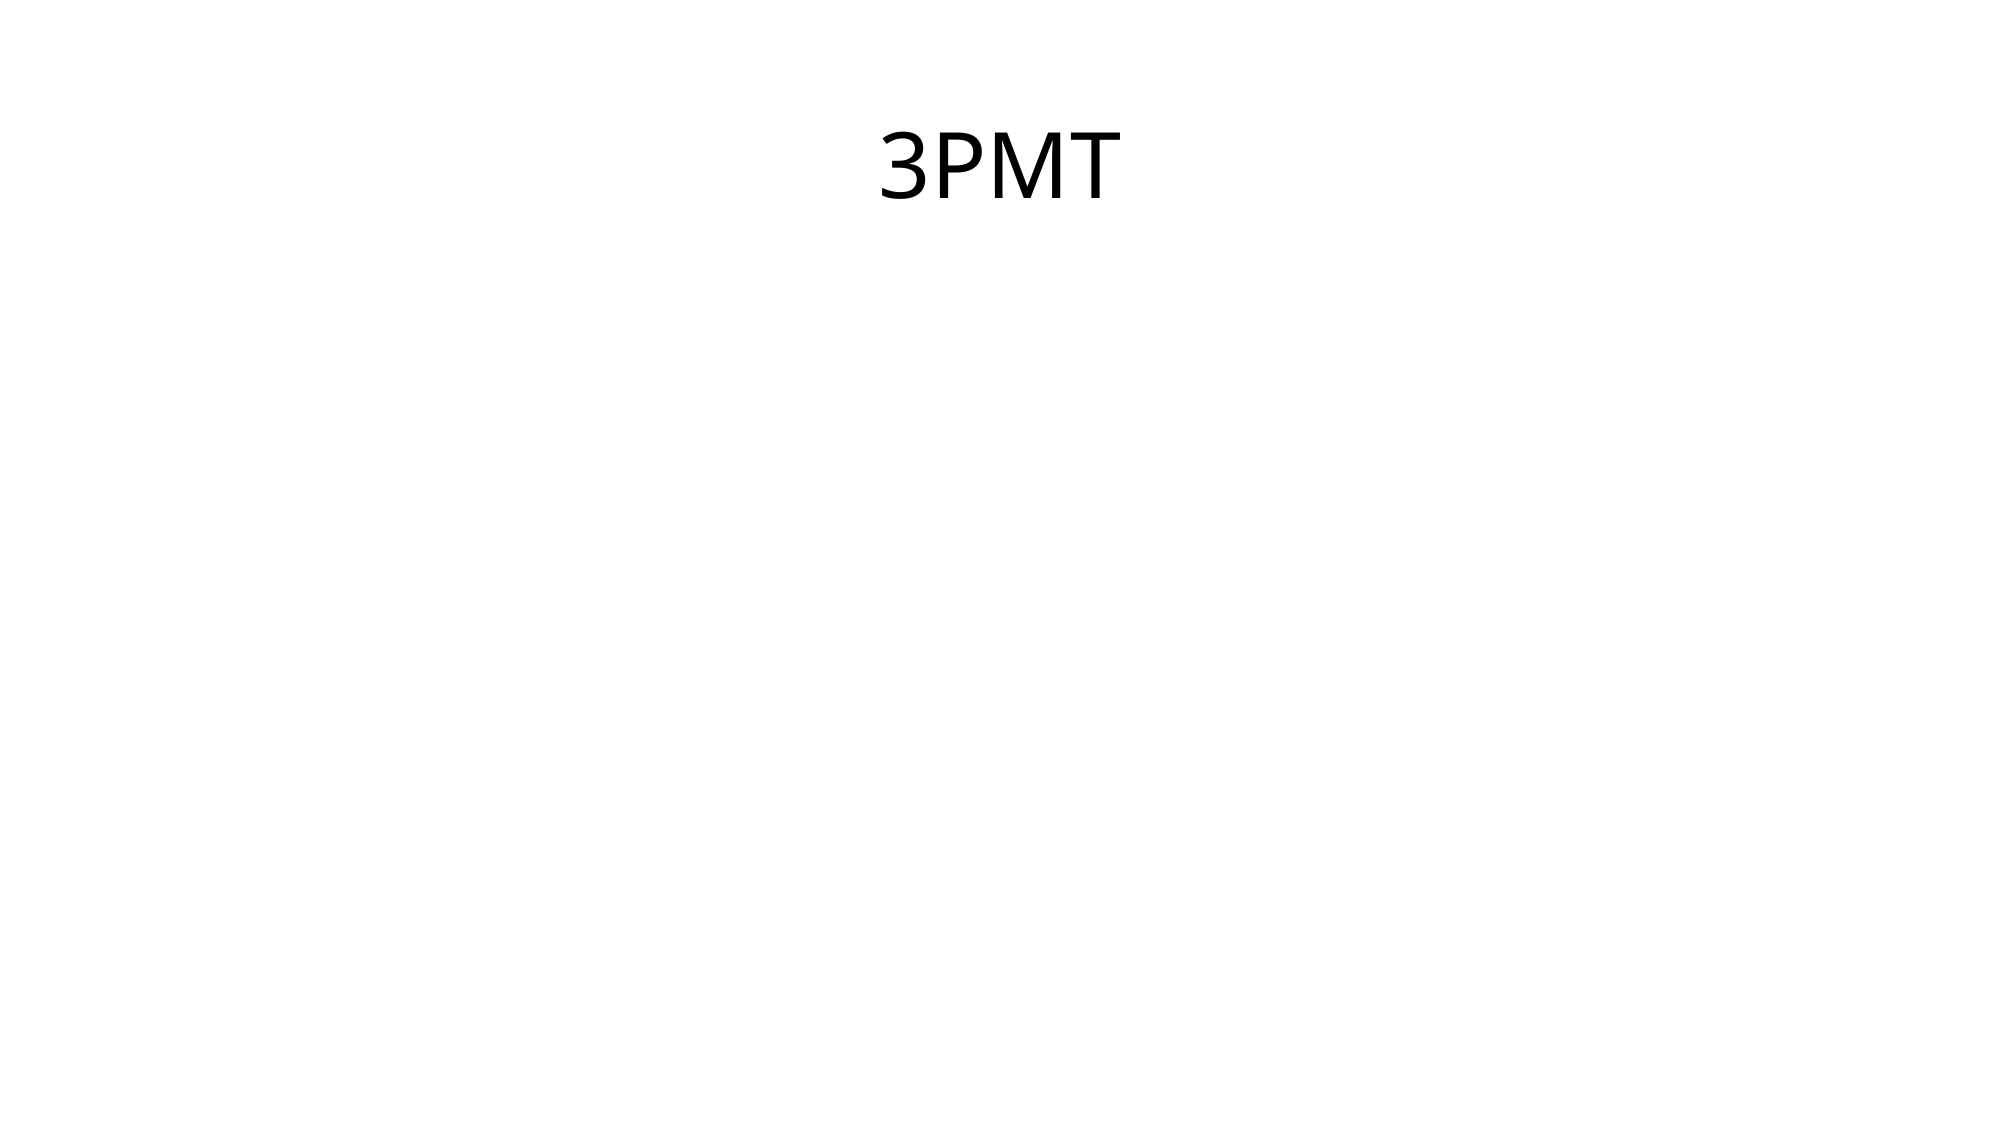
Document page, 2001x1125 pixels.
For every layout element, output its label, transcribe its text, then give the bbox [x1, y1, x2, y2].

title 3PMT [137, 59, 1863, 278]
